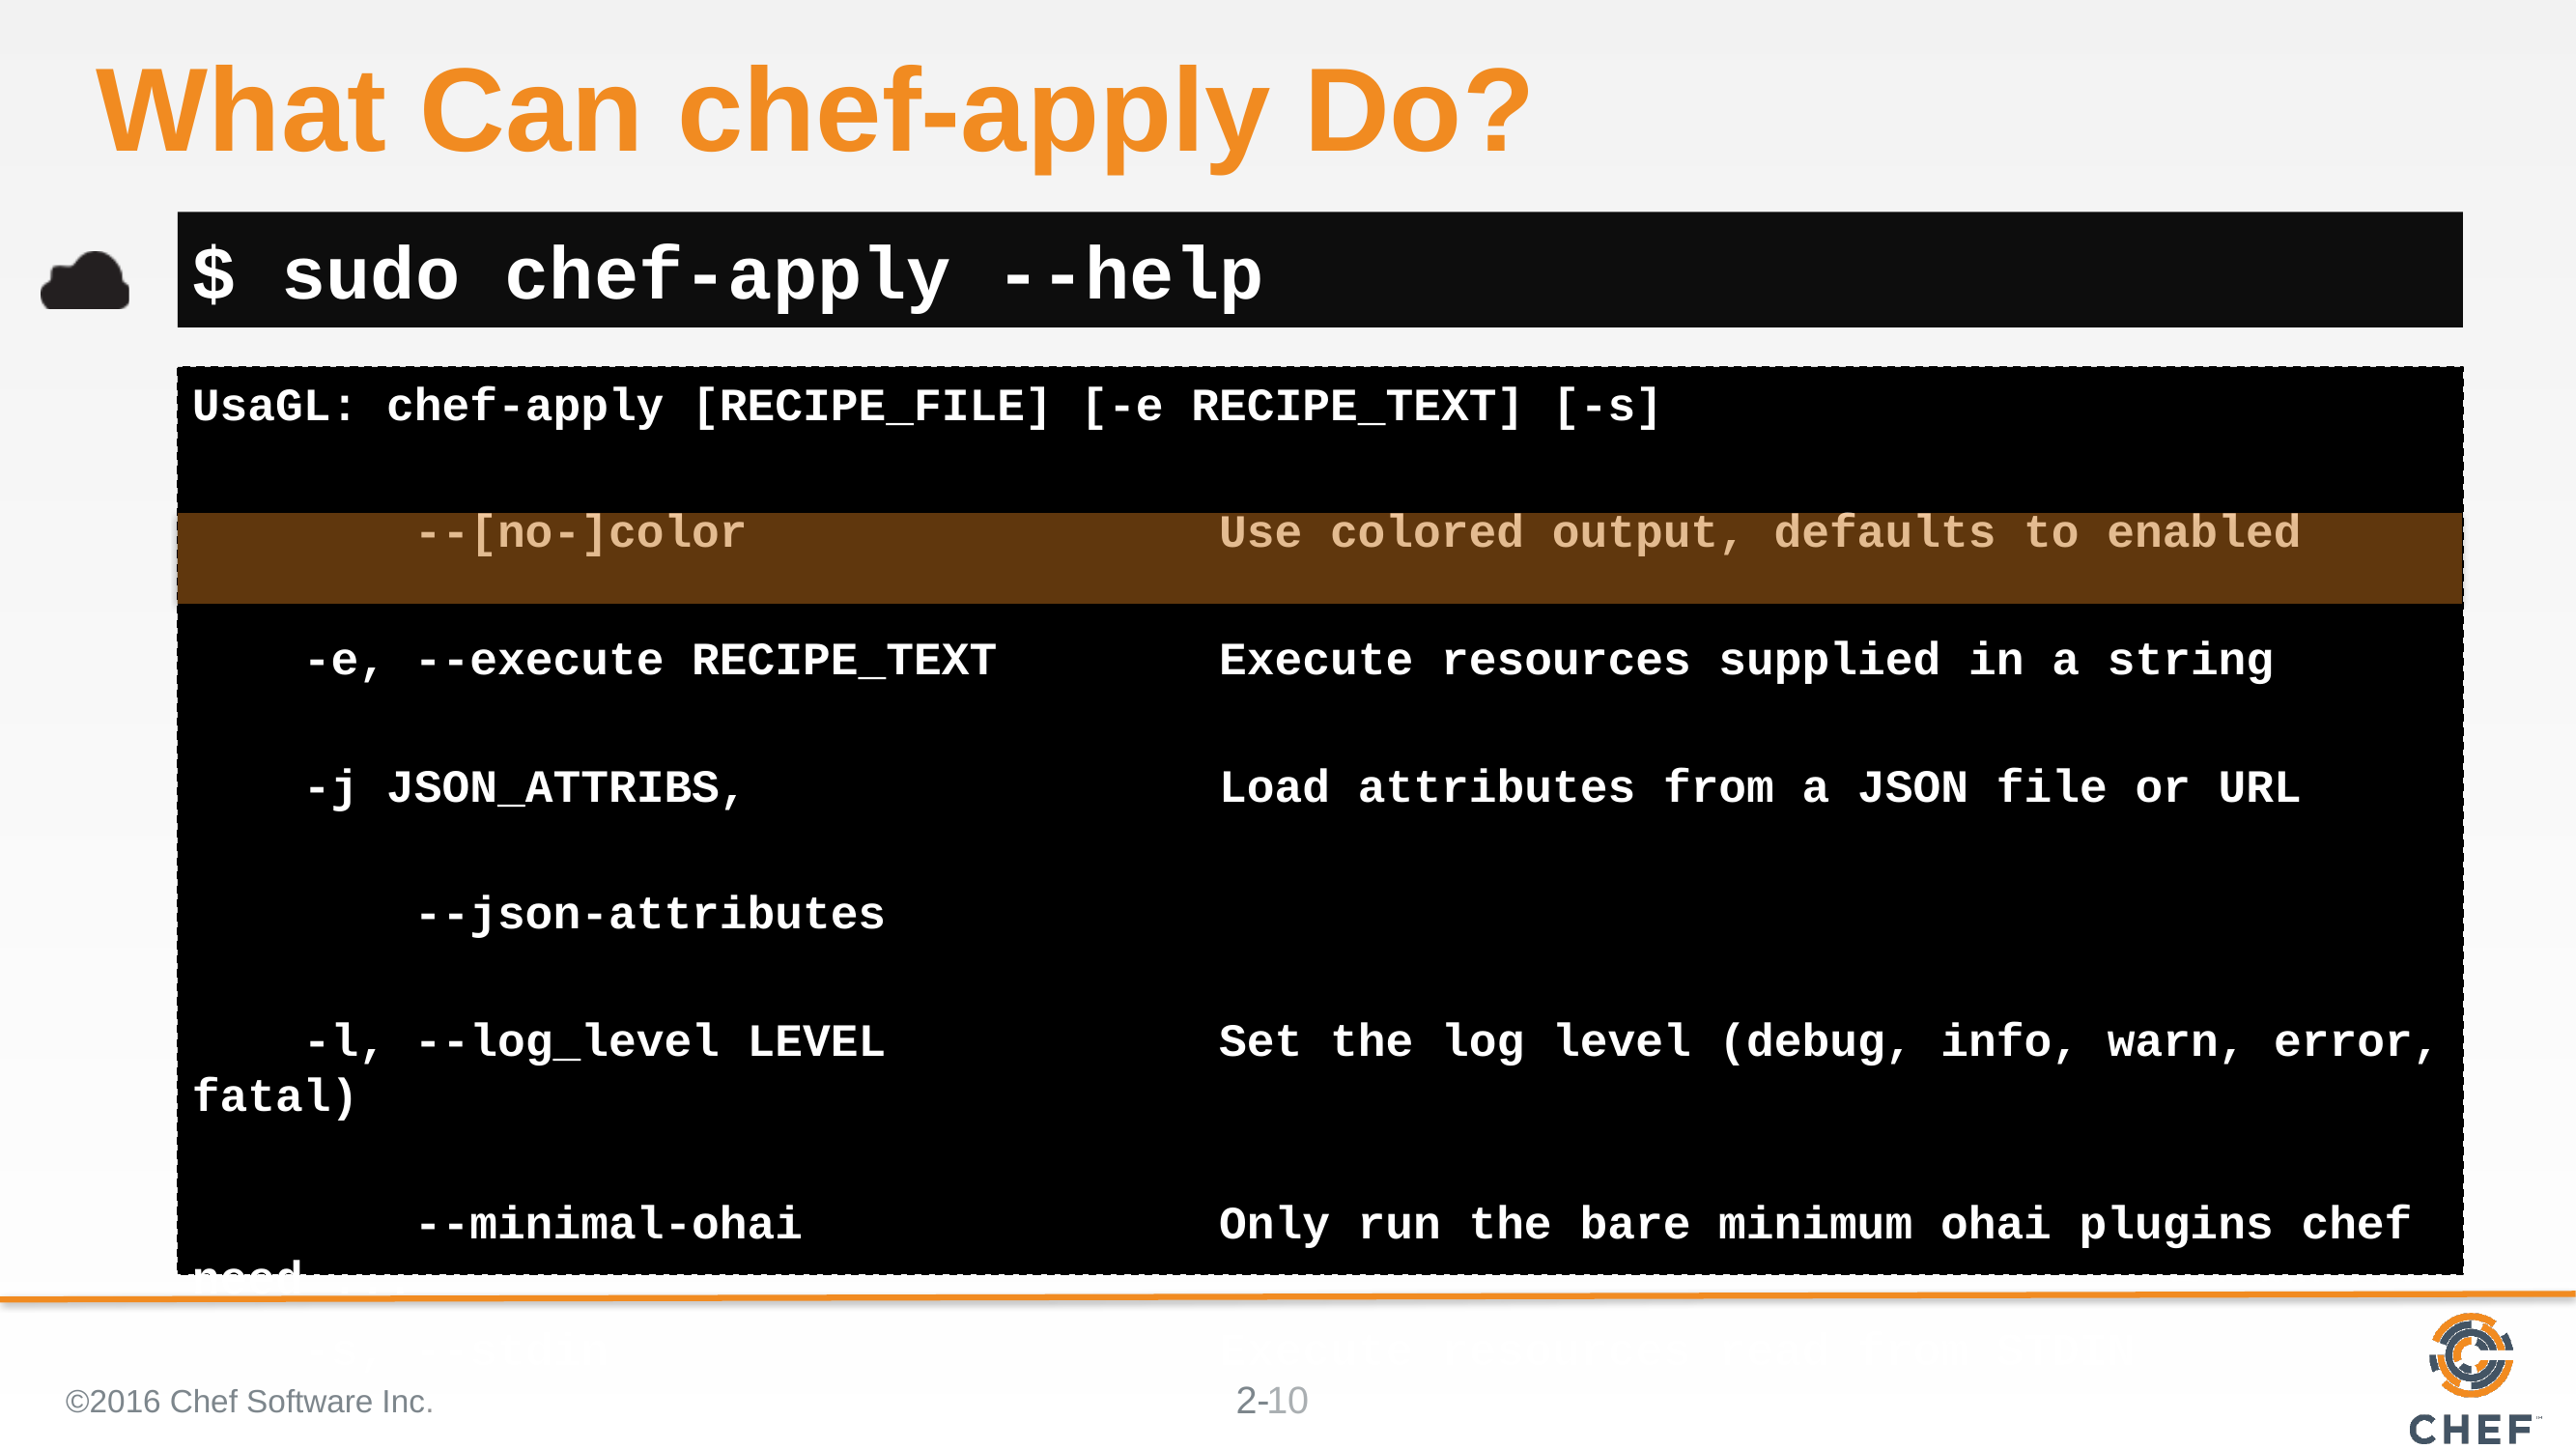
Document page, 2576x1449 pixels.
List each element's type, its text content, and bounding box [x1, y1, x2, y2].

text_box [177, 512, 2463, 605]
footer ©2016 Chef Software Inc. [51, 1359, 952, 1440]
title What Can chef-apply Do? [96, 48, 2463, 180]
list UsaGL: chef-apply [RECIPE_FILE] [-e RECIPE_TEXT] [-s] --[no-]color Use colored output, defaults to enabled -e, --execute RECIPE_TEXT Execute resources supplied in a string -j JSON_ATTRIBS, Load attributes from a JSON file or URL --json-attributes -l, --log_level LEVEL Set the log level (debug, info, warn, error, fatal) --minimal-ohai Only run the bare minimum ohai plugins chef need ... -s, --stdin Execute resources read from STDIN -v, --version Show chef version -W, --why-run Enable whyrun mode -h, --help Show this message [177, 366, 2464, 512]
picture [2399, 1297, 2550, 1449]
list $ sudo chef-apply --help [177, 212, 2463, 327]
list UsaGL: chef-apply [RECIPE_FILE] [-e RECIPE_TEXT] [-s] --[no-]color Use colored output, defaults to enabled -e, --execute RECIPE_TEXT Execute resources supplied in a string -j JSON_ATTRIBS, Load attributes from a JSON file or URL --json-attributes -l, --log_level LEVEL Set the log level (debug, info, warn, error, fatal) --minimal-ohai Only run the bare minimum ohai plugins chef need ... -s, --stdin Execute resources read from STDIN -v, --version Show chef version -W, --why-run Enable whyrun mode -h, --help Show this message [177, 615, 2464, 1275]
slide_number 10 [998, 1359, 1578, 1437]
